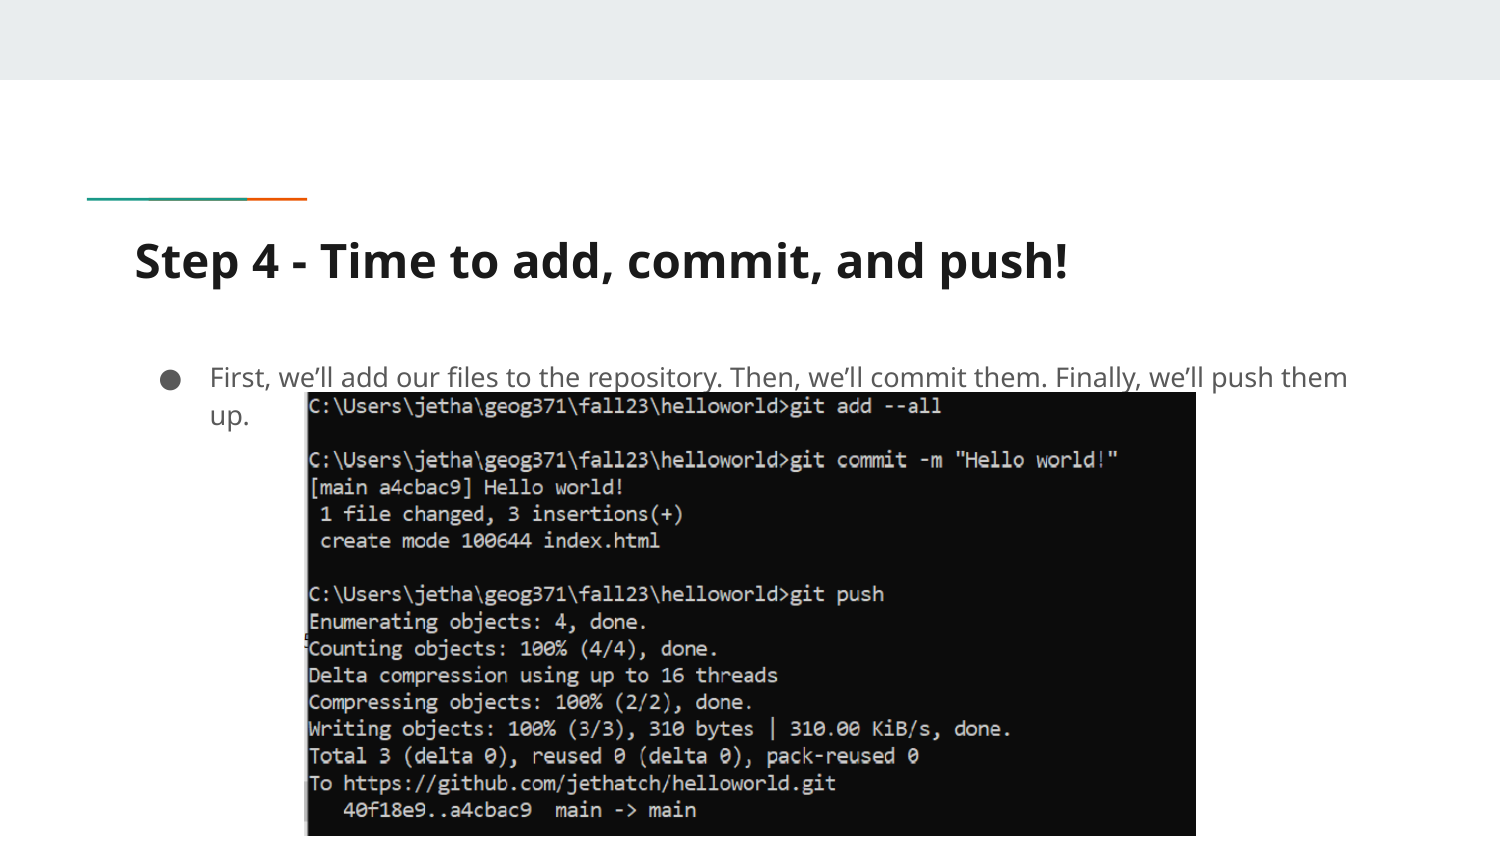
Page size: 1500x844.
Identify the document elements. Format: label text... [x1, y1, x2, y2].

picture [303, 391, 1197, 836]
list First, we’ll add our files to the repository. Then, we’ll commit them. Finally, we’ll push them up. [119, 341, 1381, 712]
title Step 4 - Time to add, commit, and push! [119, 216, 1381, 305]
